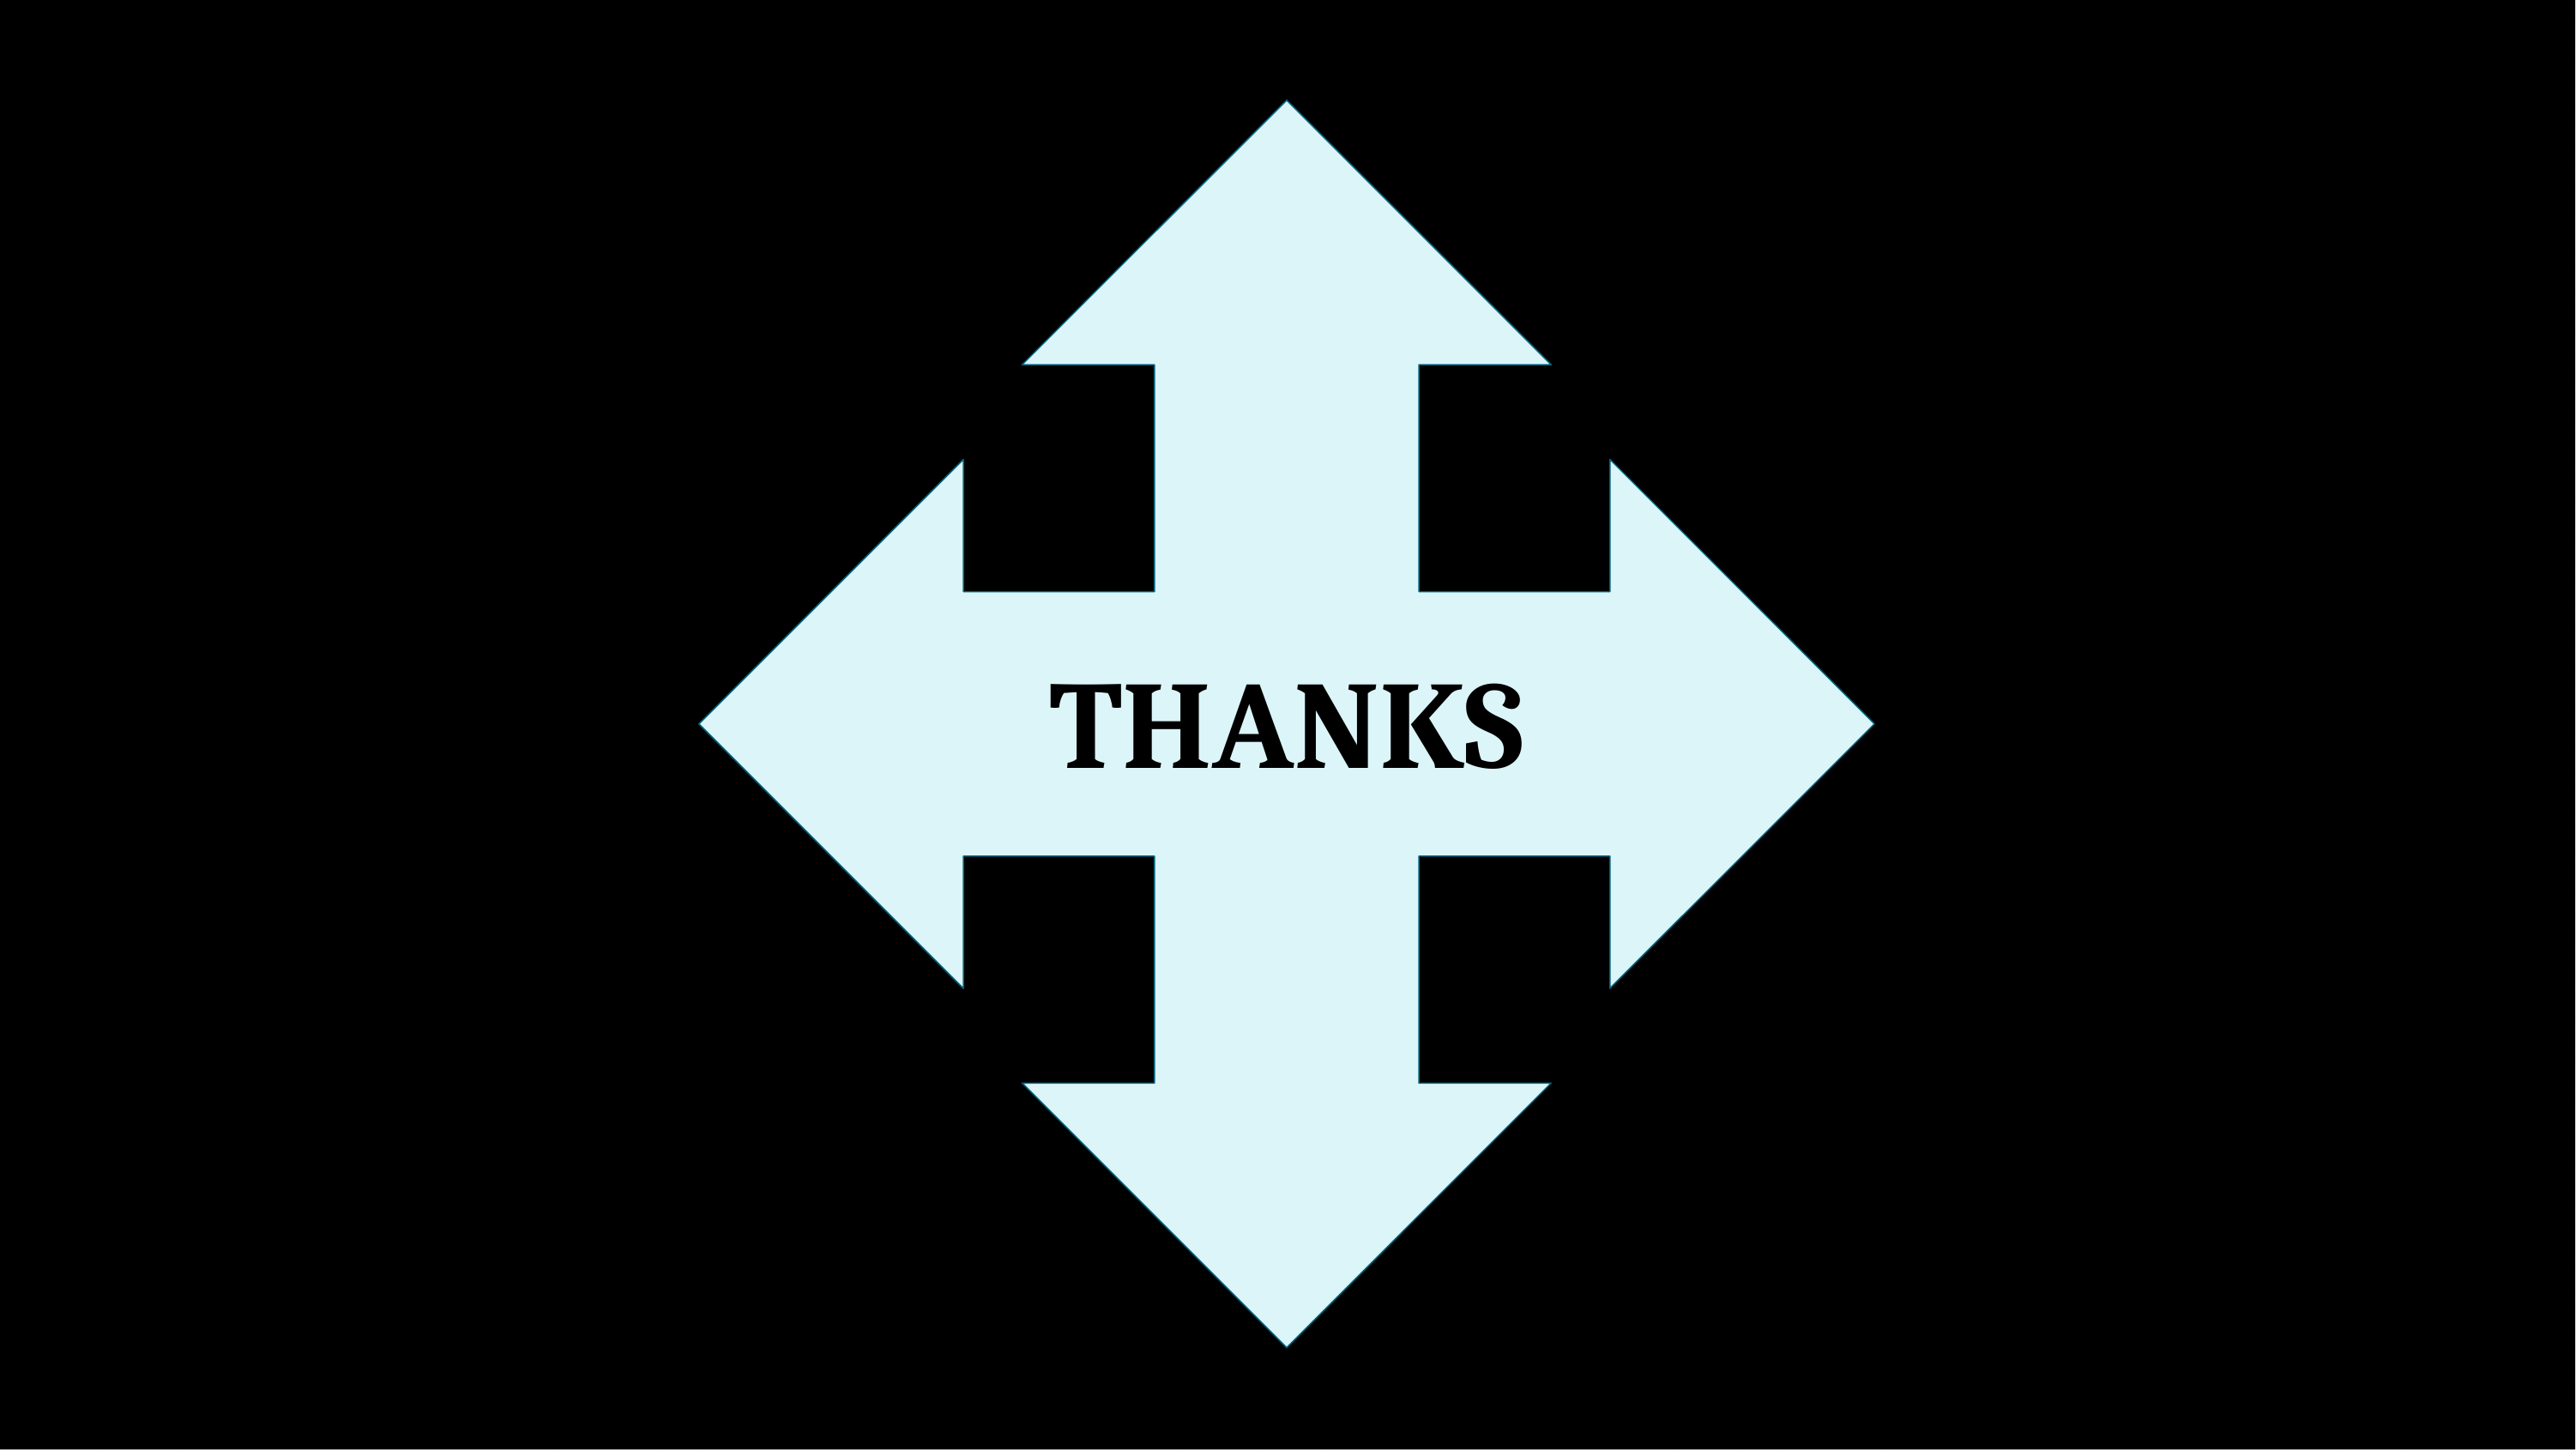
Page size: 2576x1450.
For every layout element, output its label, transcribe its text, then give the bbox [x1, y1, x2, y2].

text_box THANKS [901, 630, 1673, 819]
text_box [698, 100, 1875, 1348]
text_box [0, 0, 2576, 1450]
